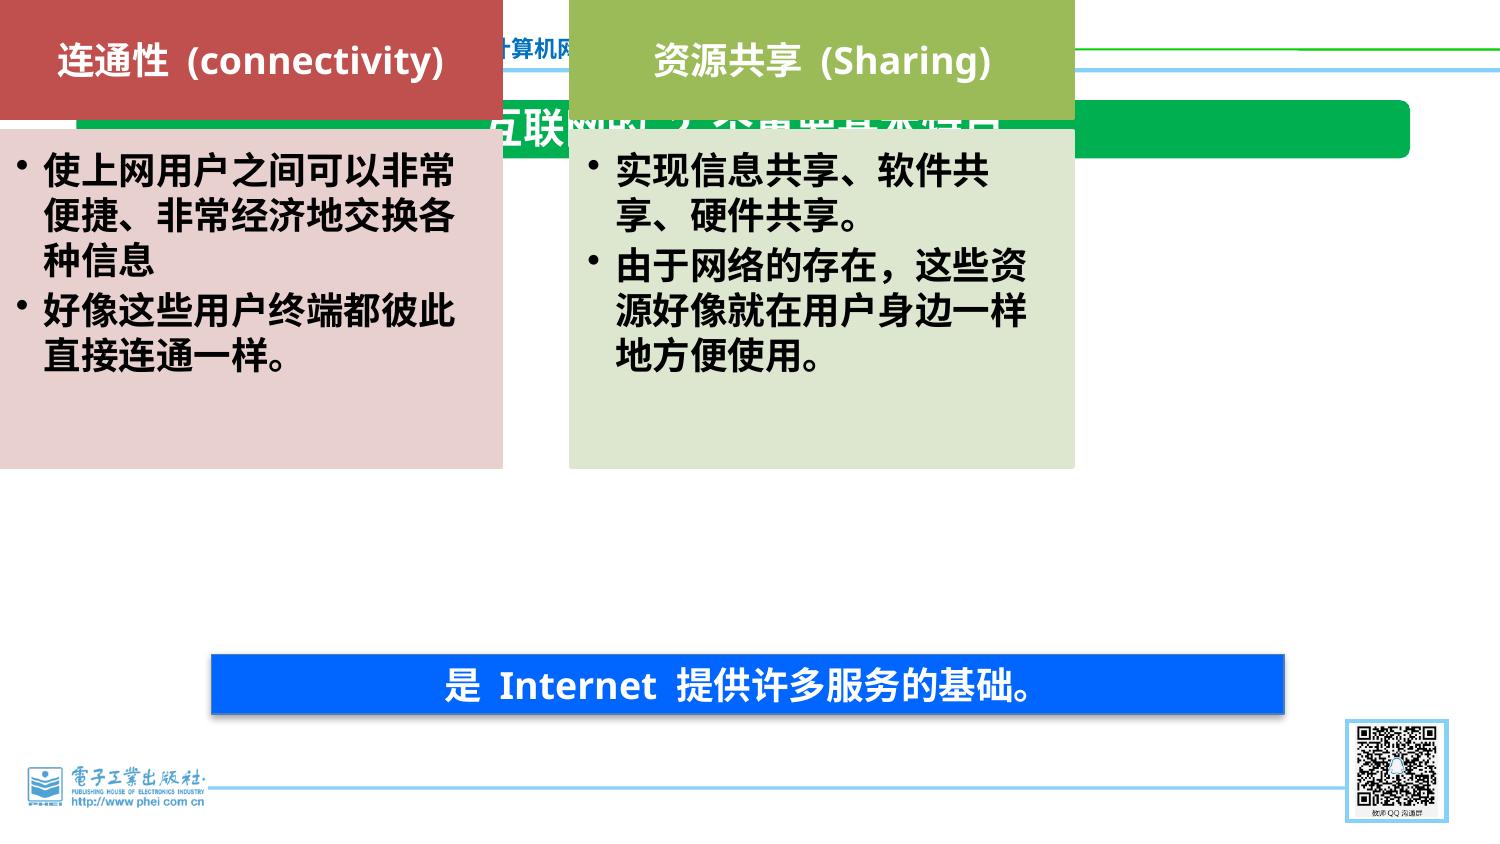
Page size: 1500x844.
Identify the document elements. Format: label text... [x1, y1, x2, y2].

text_box 是 Internet 提供许多服务的基础。 [211, 654, 1285, 715]
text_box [76, 94, 1411, 161]
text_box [211, 167, 1285, 635]
picture [23, 764, 208, 809]
picture [1355, 724, 1438, 817]
